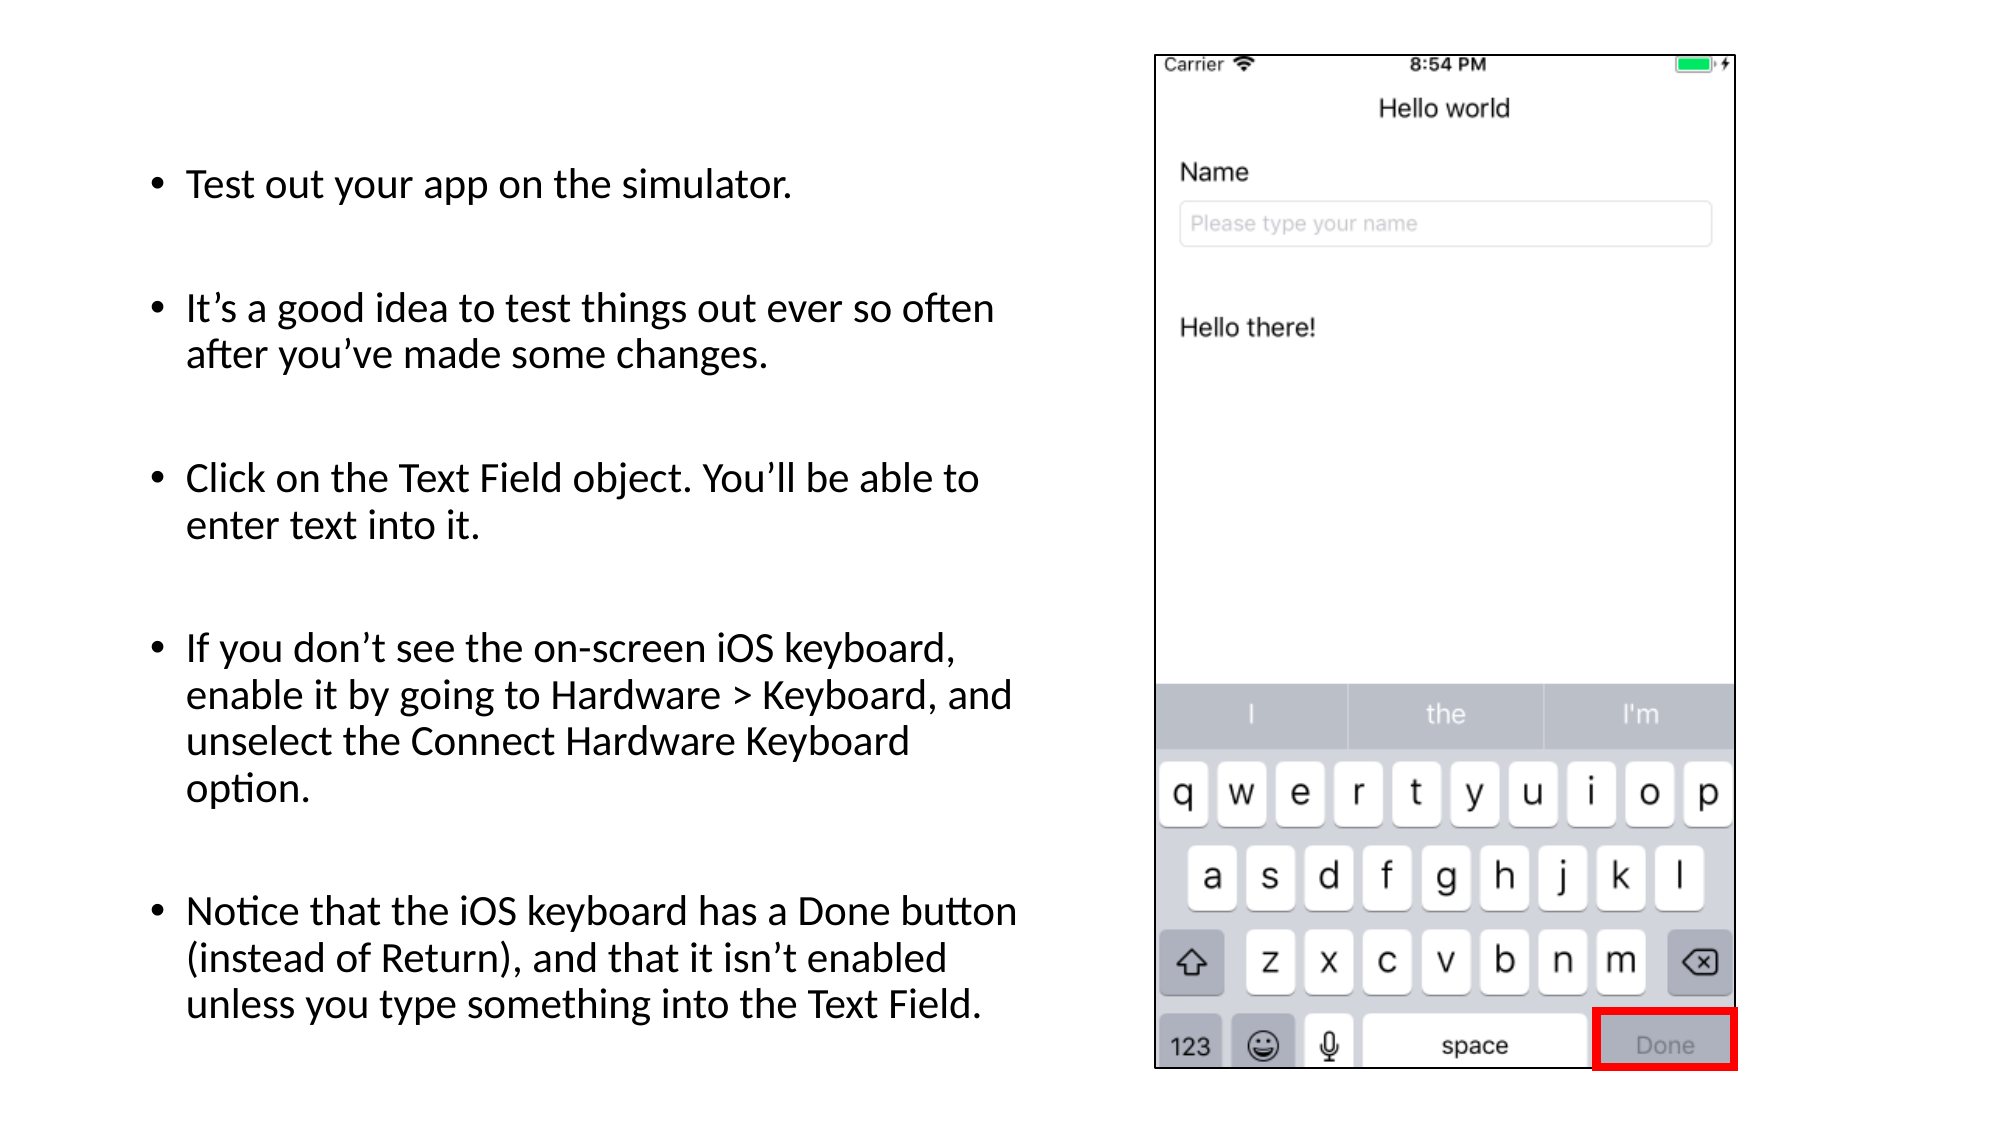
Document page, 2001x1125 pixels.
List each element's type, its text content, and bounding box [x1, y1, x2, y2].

picture [1155, 55, 1734, 1068]
list Test out your app on the simulator. It’s a good idea to test things out ever so often after you’ve made some changes. Click on the Text Field object. You’ll be able to enter text into it. If you don’t see the on-screen iOS keyboard, enable it by going to Hardware > Keyboard, and unselect the Connect Hardware Keyboard option. Notice that the iOS keyboard has a Done button (instead of Return), and that it isn’t enabled unless you type something into the Text Field. [135, 154, 1055, 1043]
